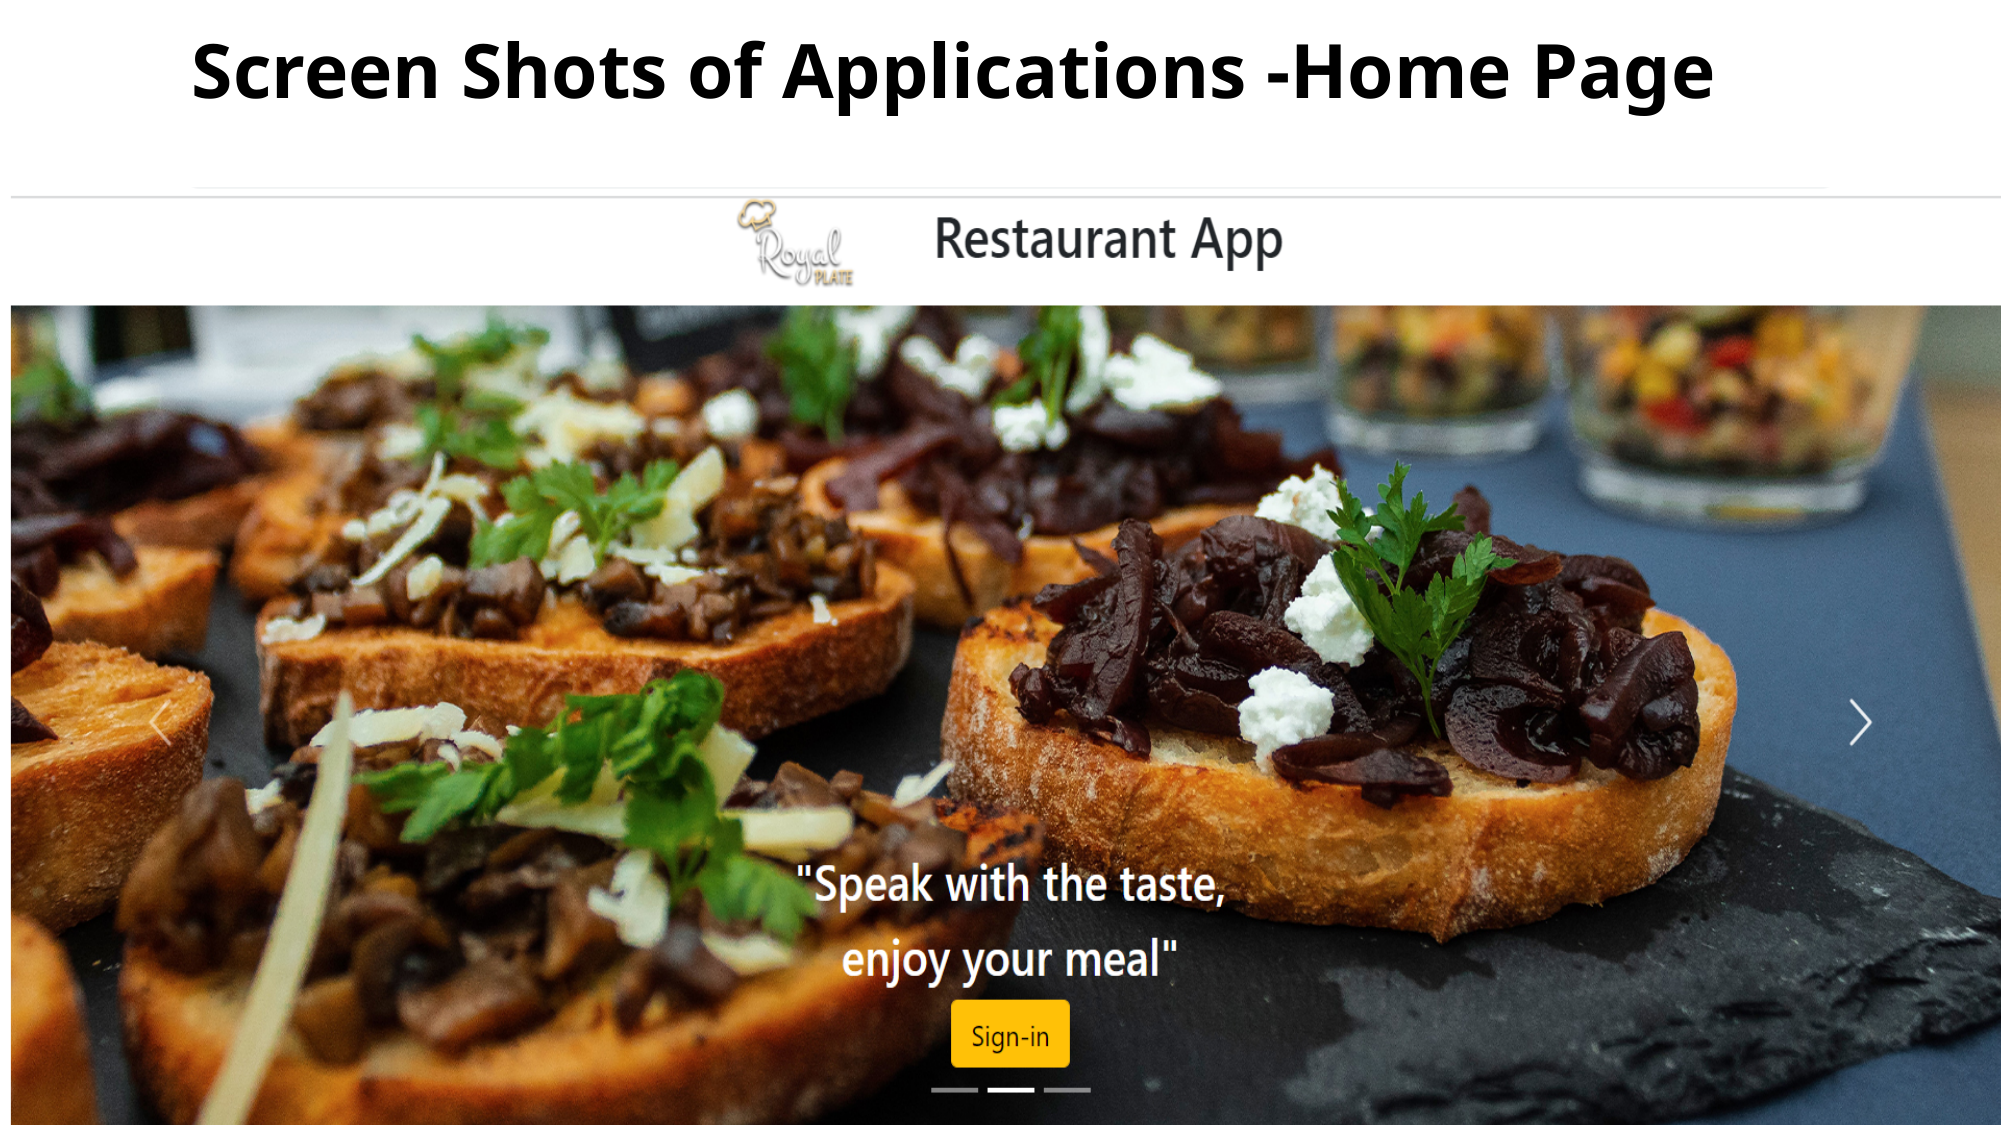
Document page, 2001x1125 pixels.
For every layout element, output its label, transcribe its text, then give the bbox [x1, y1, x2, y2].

text_box Screen Shots of Applications -Home Page [177, 16, 1958, 136]
picture [10, 187, 2001, 1125]
